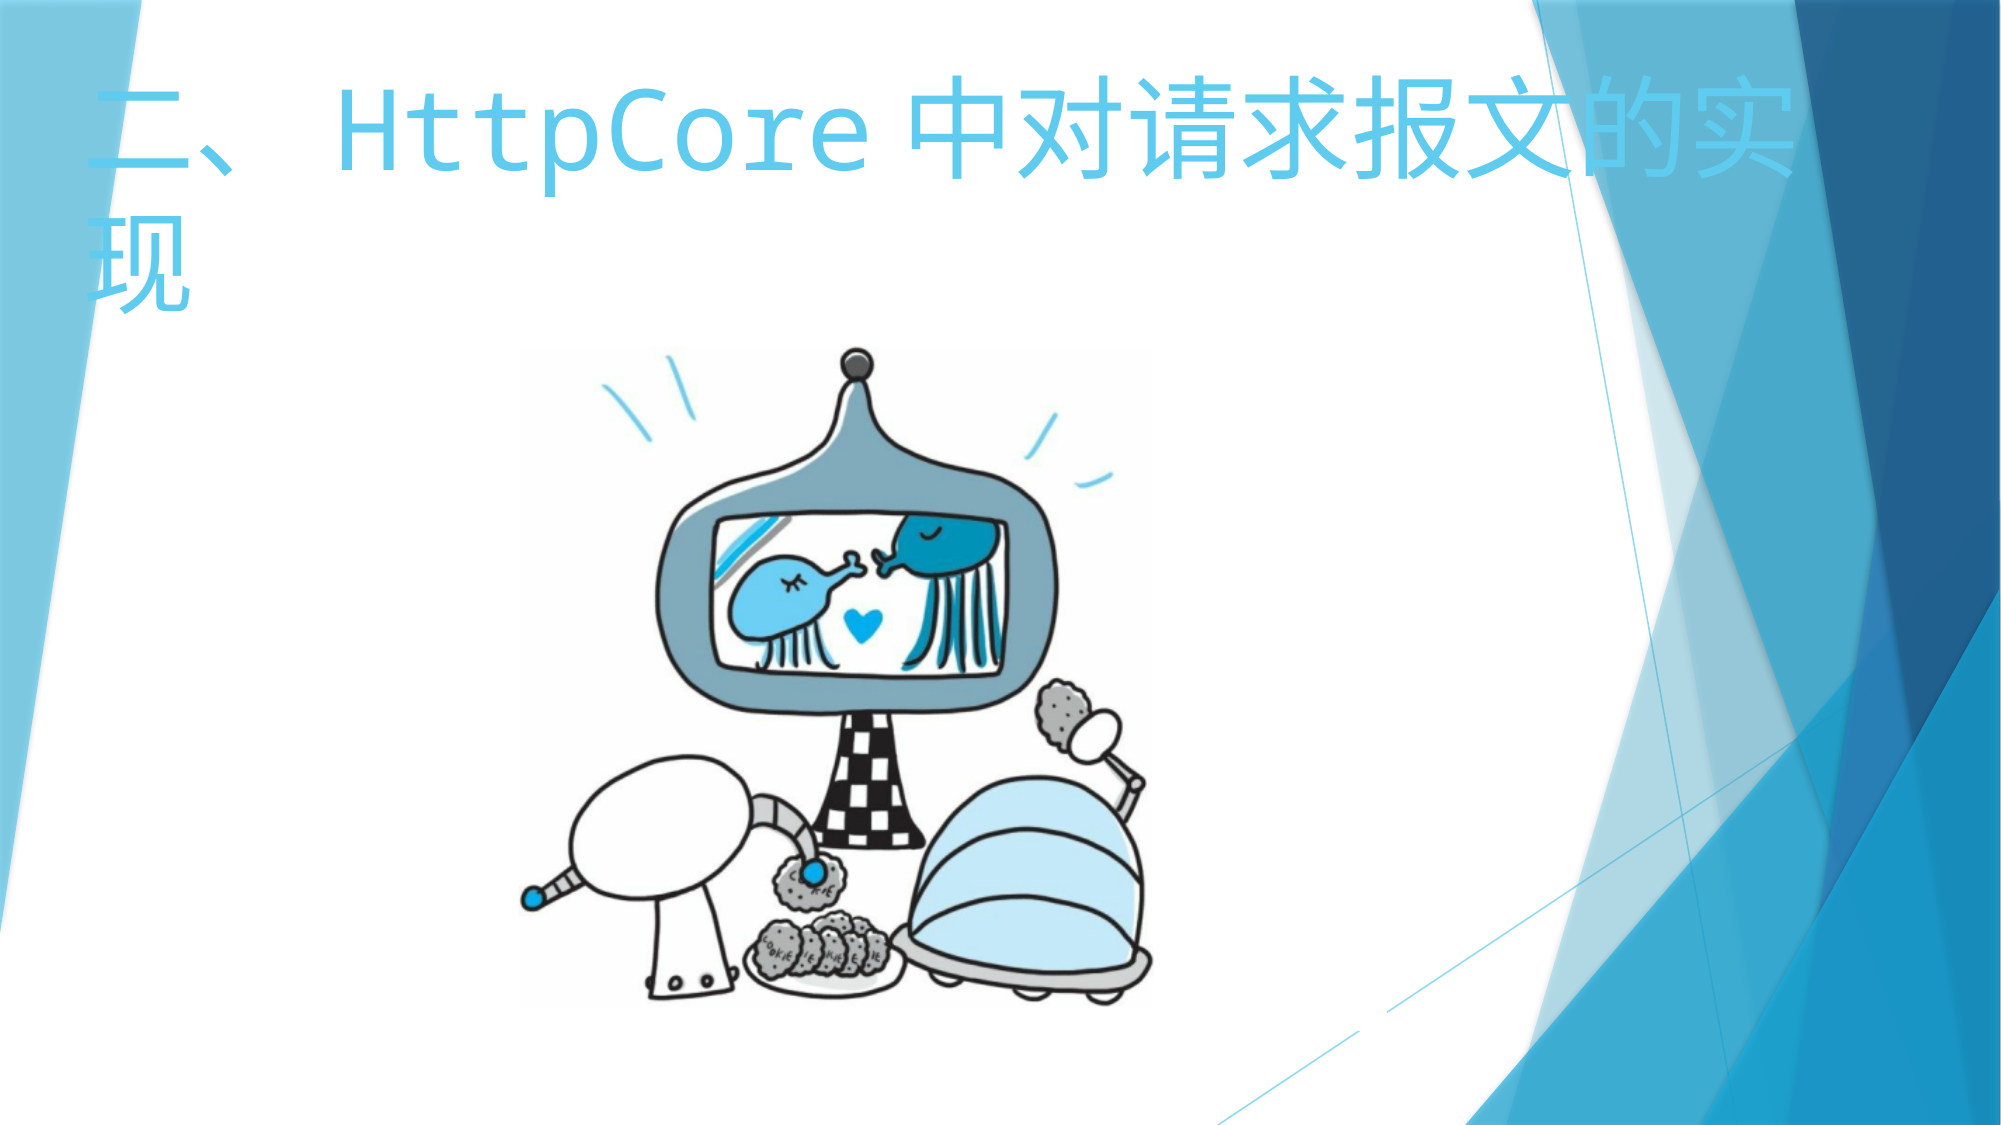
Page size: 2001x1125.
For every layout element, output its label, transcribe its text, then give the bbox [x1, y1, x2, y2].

picture [497, 323, 1387, 1032]
title 二、HttpCore中对请求报文的实现 [67, 201, 1818, 336]
